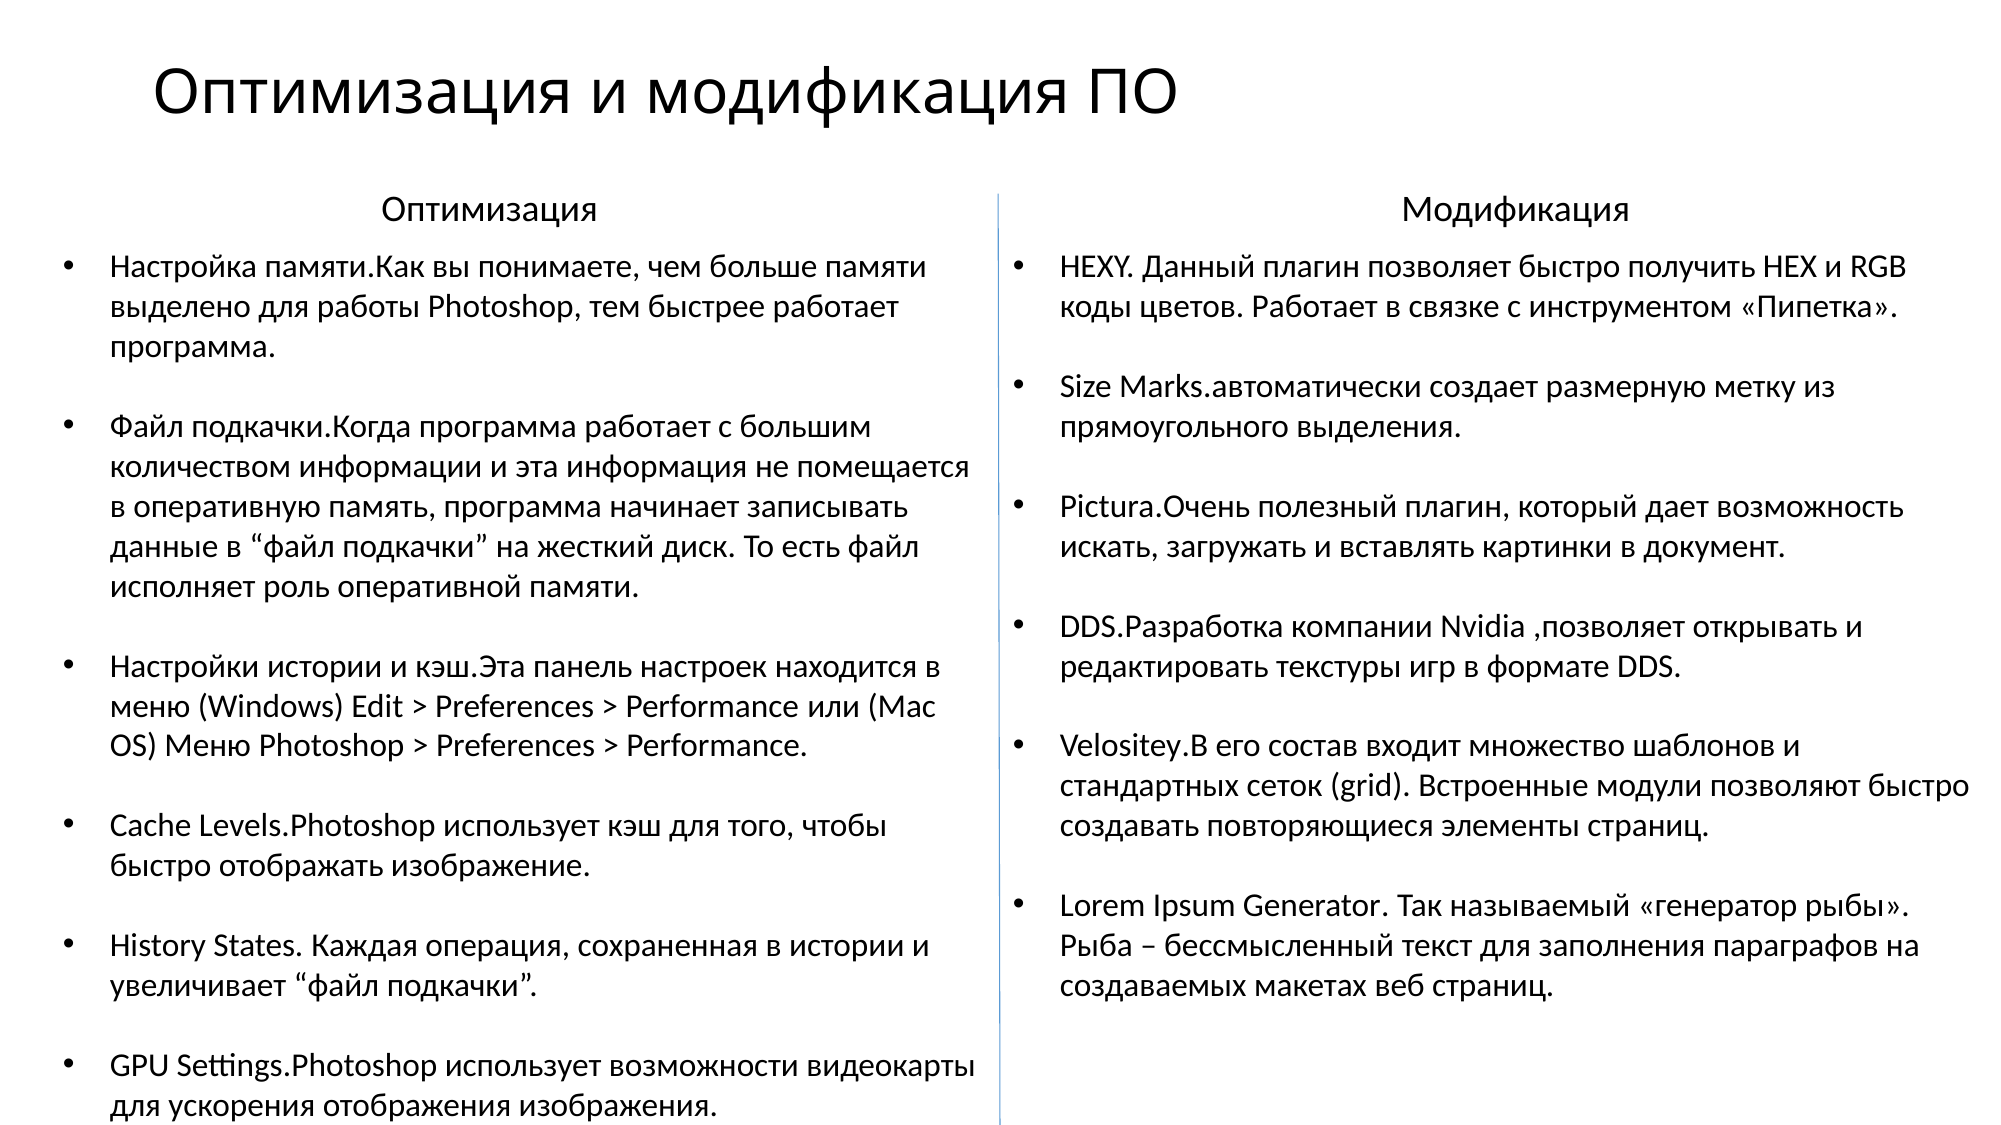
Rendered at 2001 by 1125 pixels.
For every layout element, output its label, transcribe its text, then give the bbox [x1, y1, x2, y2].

text_box Настройка памяти.Как вы понимаете, чем больше памяти выделено для работы Photoshop, тем быстрее работает программа. Файл подкачки.Когда программа работает с большим количеством информации и эта информация не помещается в оперативную память, программа начинает записывать данные в “файл подкачки” на жесткий диск. То есть файл исполняет роль оперативной памяти. Настройки истории и кэш.Эта панель настроек находится в меню (Windows) Edit > Preferences > Performance или (Mac OS) Меню Photoshop > Preferences > Performance. Cache Levels.Photoshop использует кэш для того, чтобы быстро отображать изображение. History States. Каждая операция, сохраненная в истории и увеличивает “файл подкачки”. GPU Settings.Photoshop использует возможности видеокарты для ускорения отображения изображения. [48, 237, 998, 1125]
text_box Модификация [1386, 176, 1646, 237]
title Оптимизация и модификация ПО [137, 51, 1863, 237]
text_box HEXY. Данный плагин позволяет быстро получить HEX и RGB коды цветов. Работает в связке с инструментом «Пипетка». Size Marks.автоматически создает размерную метку из прямоугольного выделения. Pictura.Очень полезный плагин, который дает возможность искать, загружать и вставлять картинки в документ. DDS.Разработка компании Nvidia ,позволяет открывать и редактировать текстуры игр в формате DDS. Velositey.В его состав входит множество шаблонов и стандартных сеток (grid). Встроенные модули позволяют быстро создавать повторяющиеся элементы страниц. Lorem Ipsum Generator. Так называемый «генератор рыбы». Рыба – бессмысленный текст для заполнения параграфов на создаваемых макетах веб страниц. [1001, 237, 1999, 1051]
text_box Оптимизация [366, 176, 613, 237]
